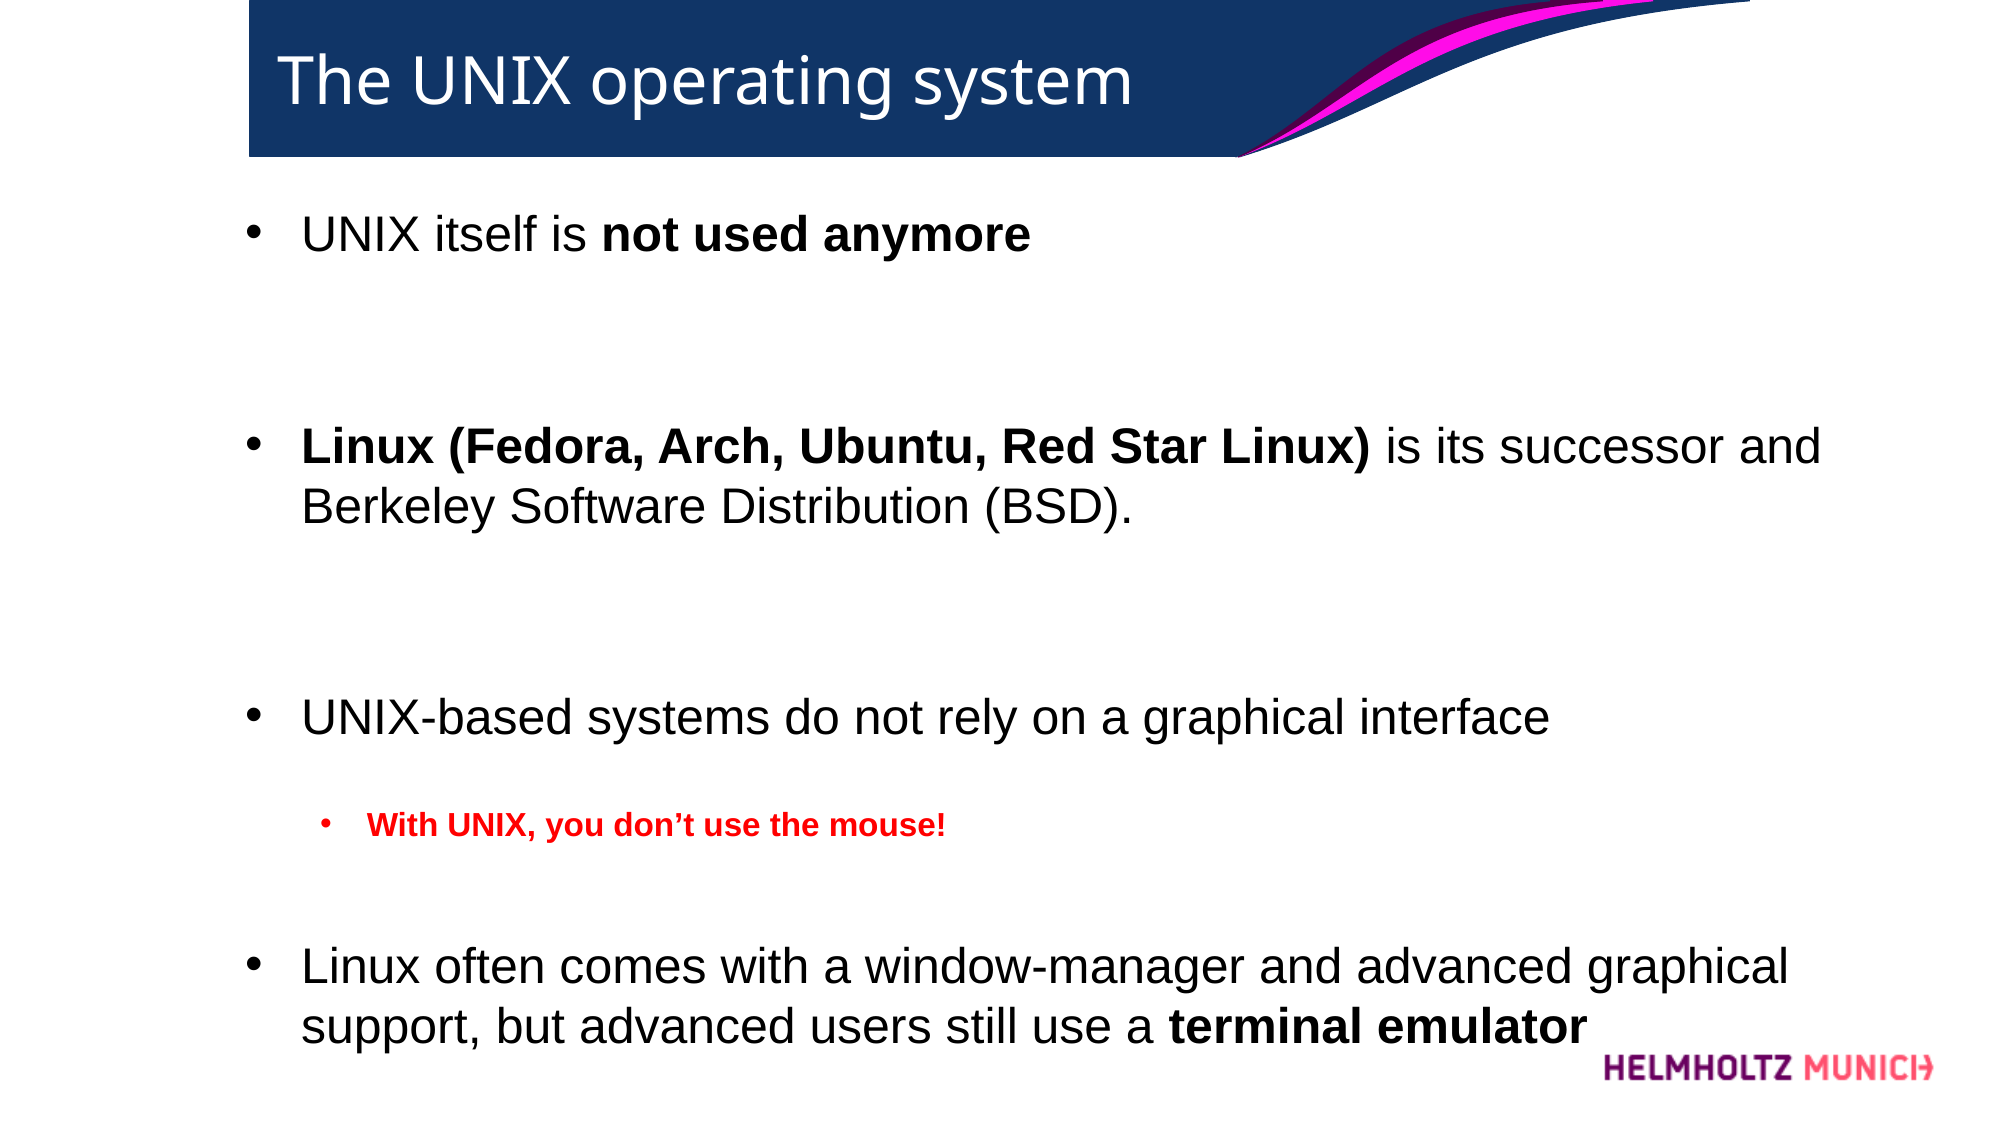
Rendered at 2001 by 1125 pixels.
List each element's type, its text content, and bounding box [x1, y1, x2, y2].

list UNIX itself is not used anymore Linux (Fedora, Arch, Ubuntu, Red Star Linux) is its successor and Berkeley Software Distribution (BSD). UNIX-based systems do not rely on a graphical interface With UNIX, you don’t use the mouse! Linux often comes with a window-manager and advanced graphical support, but advanced users still use a terminal emulator [230, 193, 1862, 1094]
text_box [249, 0, 1750, 157]
picture [1588, 1022, 1943, 1115]
